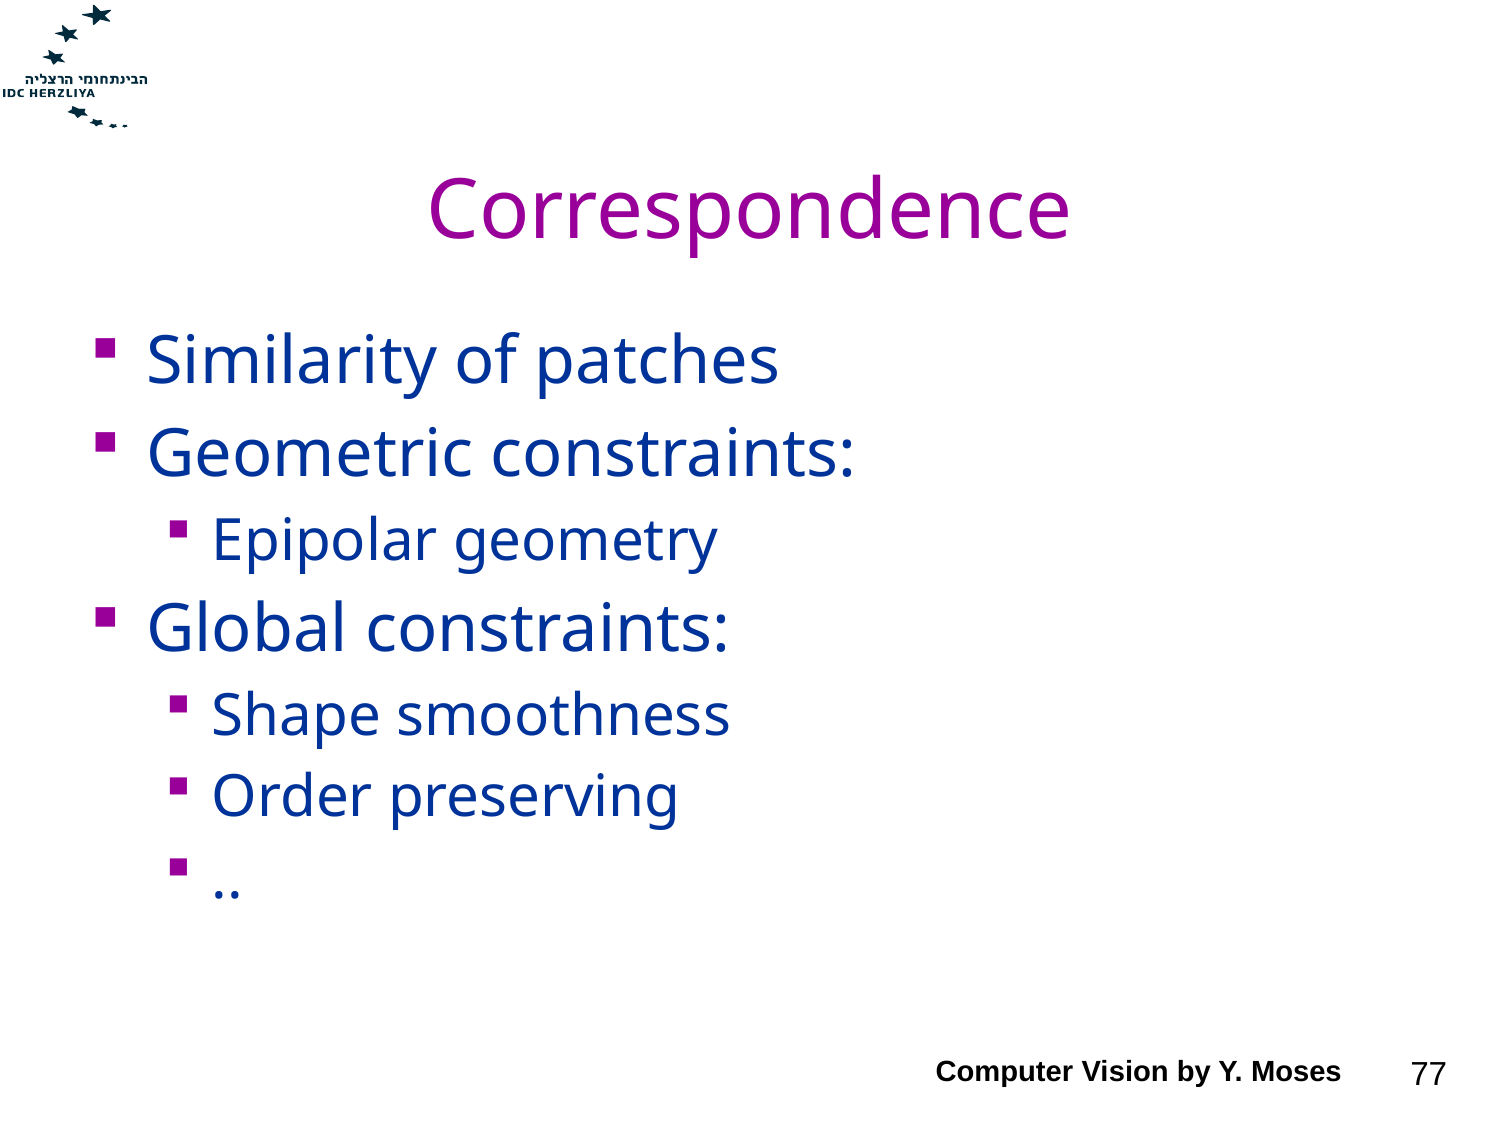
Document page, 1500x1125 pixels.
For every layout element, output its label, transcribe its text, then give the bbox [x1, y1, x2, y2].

footer Computer Vision by Y. Moses [901, 1019, 1377, 1096]
list Similarity of patches Geometric constraints: Epipolar geometry Global constraints: Shape smoothness Order preserving .. [74, 309, 1417, 994]
picture [0, 0, 150, 134]
slide_number 77 [1149, 1024, 1463, 1101]
title Correspondence [112, 74, 1388, 263]
